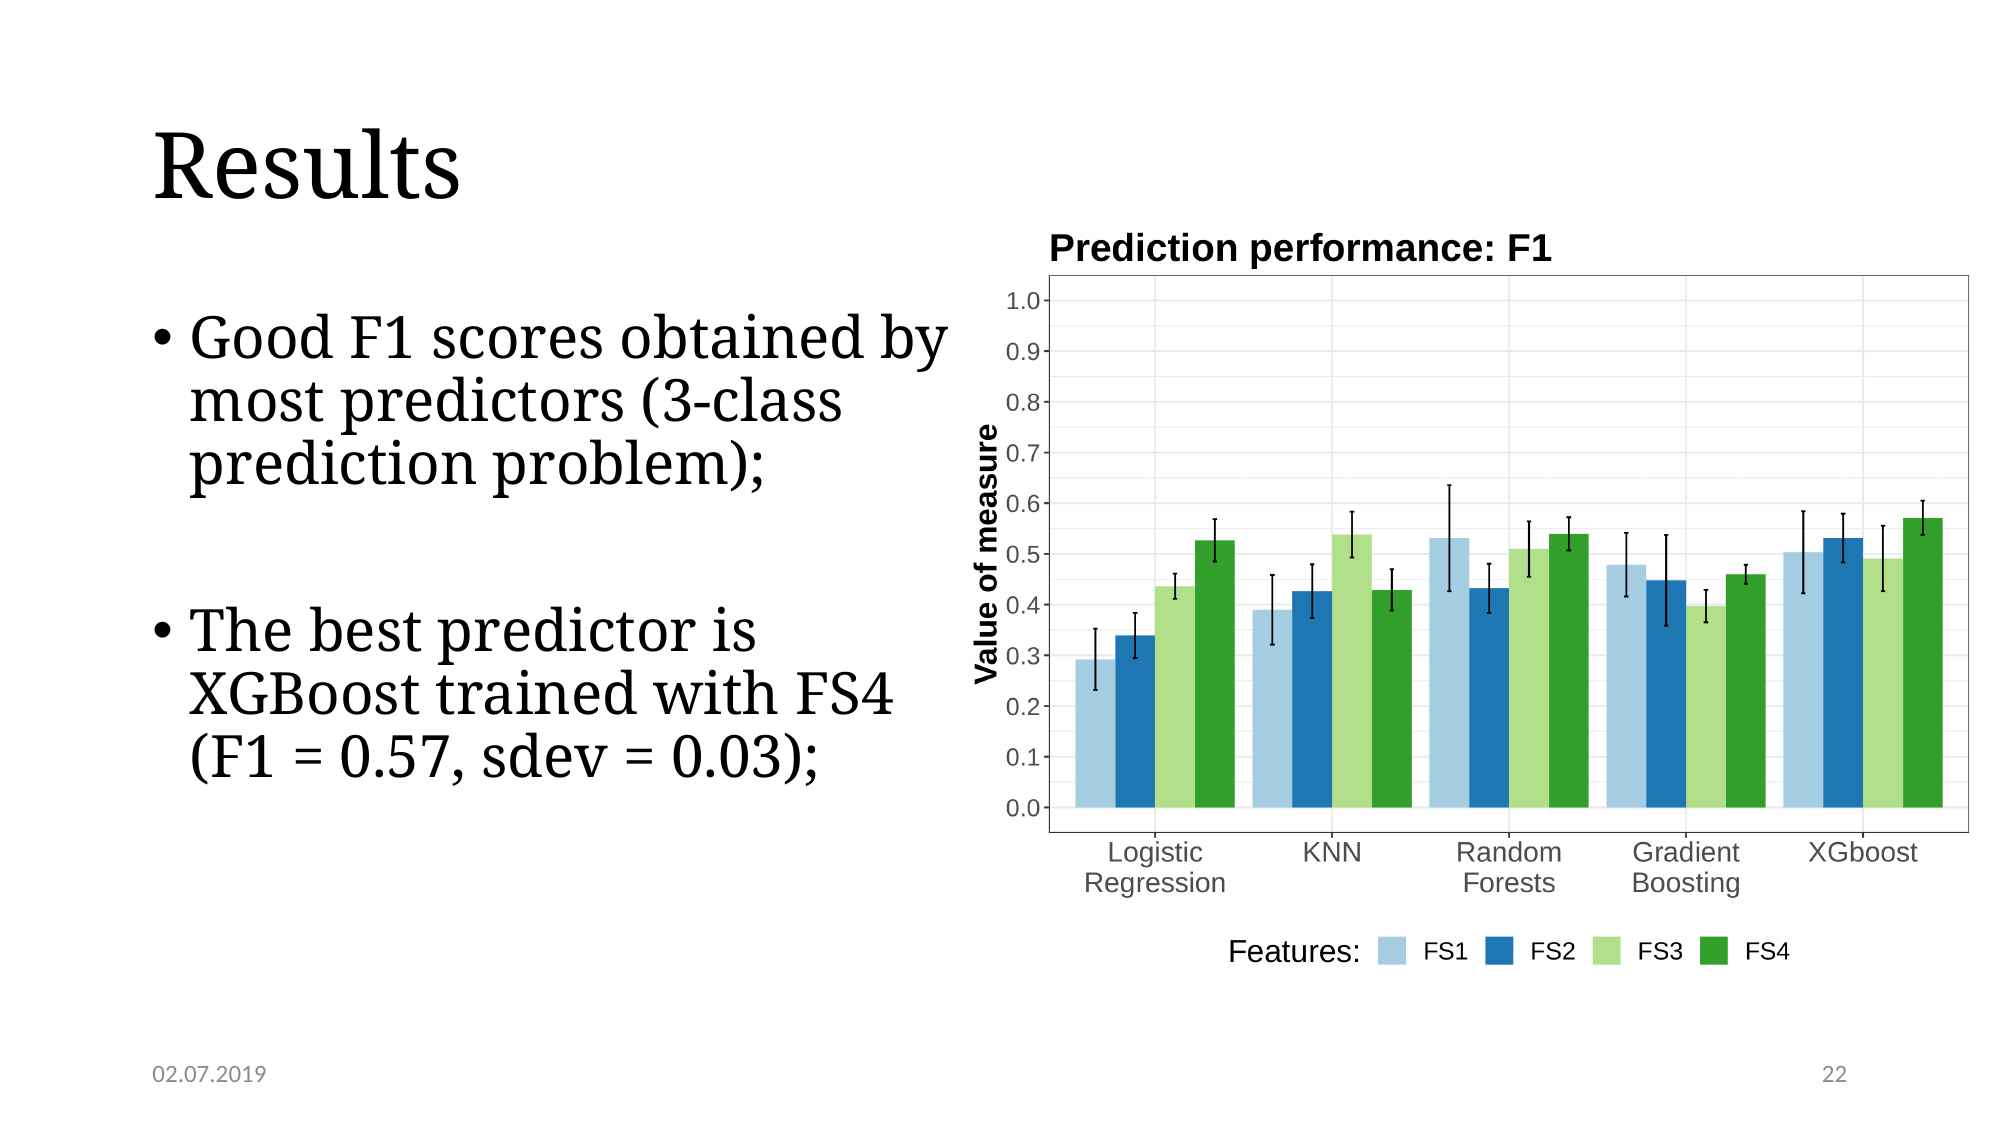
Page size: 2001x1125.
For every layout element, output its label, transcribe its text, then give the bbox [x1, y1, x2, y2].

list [963, 223, 1977, 985]
list Good F1 scores obtained by most predictors (3-class prediction problem); The best predictor is XGBoost trained with FS4 (F1 = 0.57, sdev = 0.03); [137, 301, 988, 1015]
title Results [137, 59, 1863, 278]
slide_number 22 [1412, 1042, 1863, 1103]
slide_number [137, 1042, 588, 1103]
